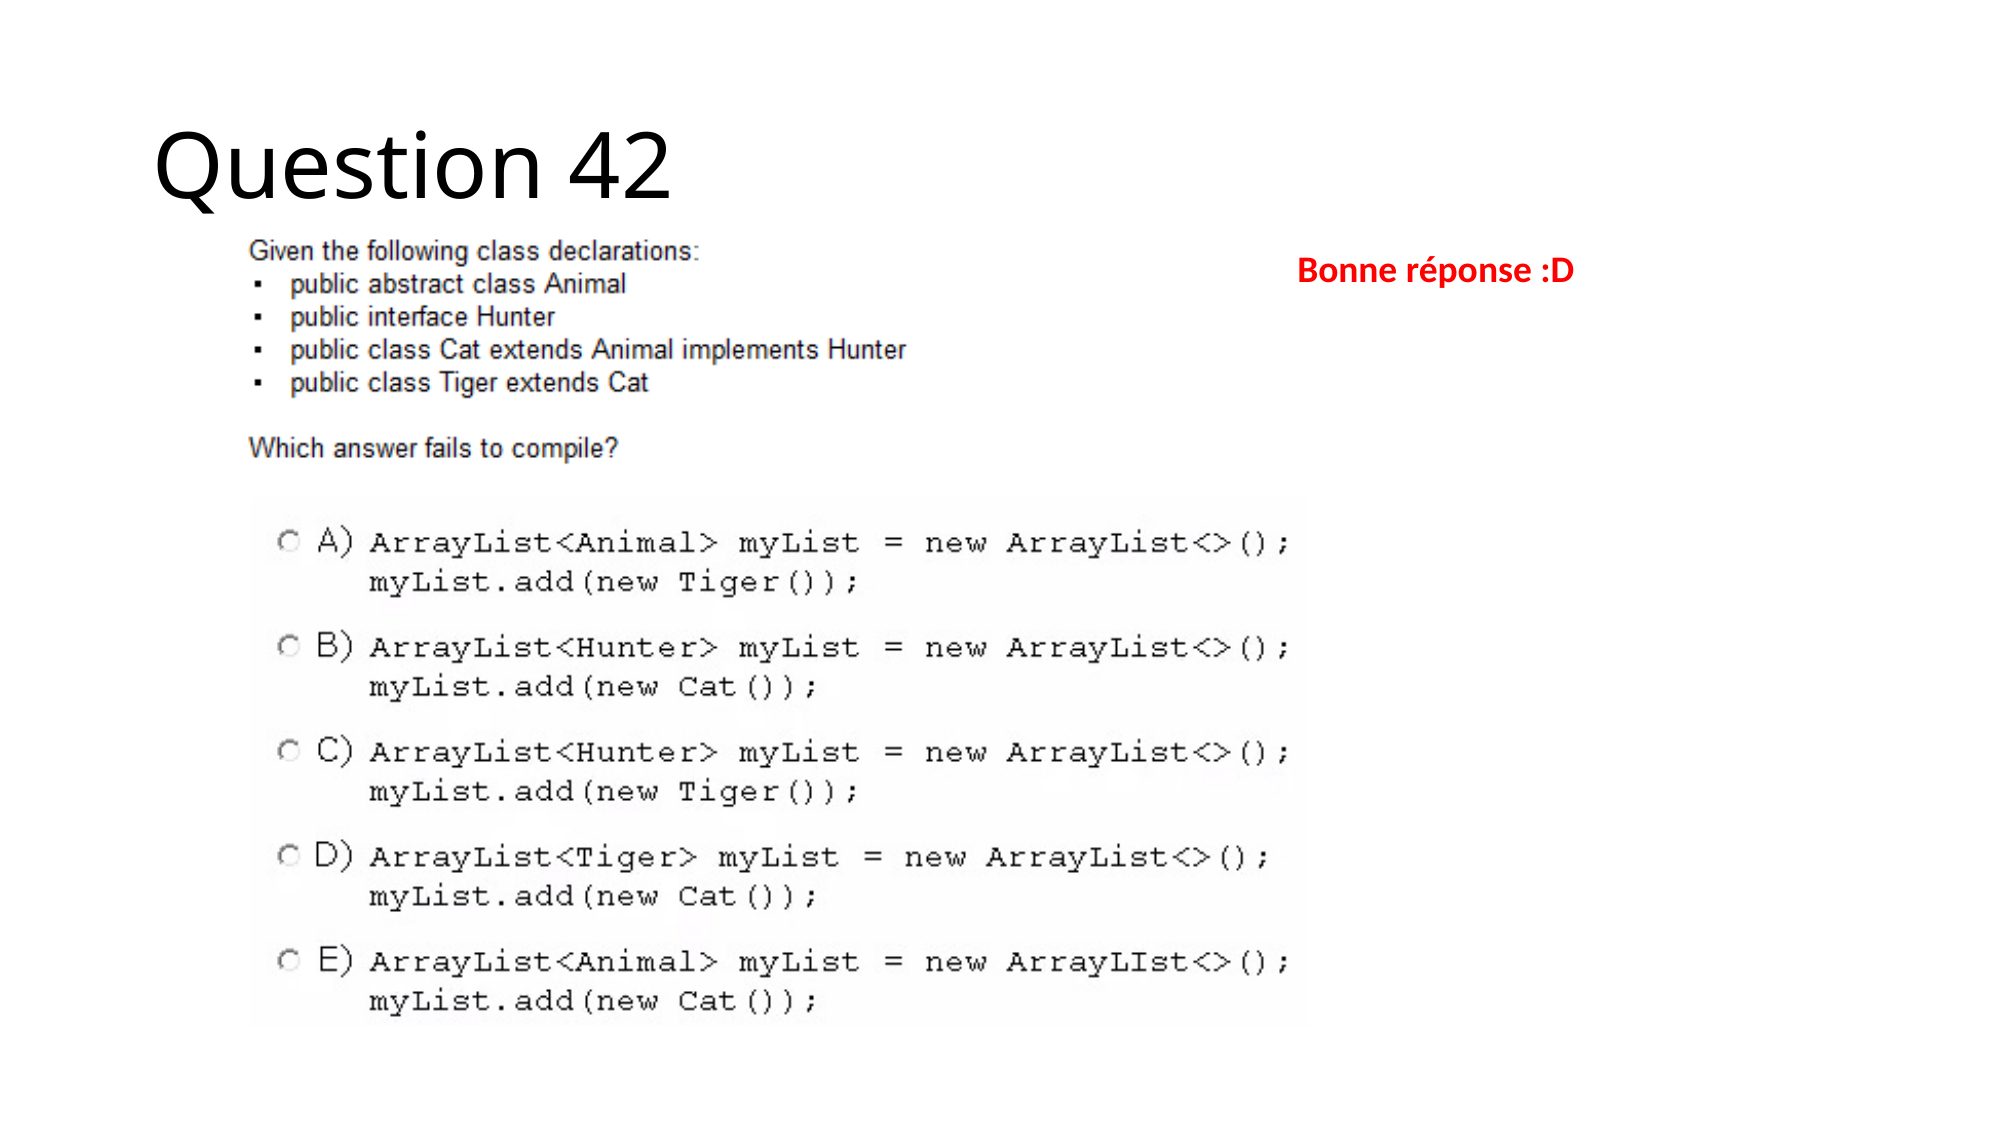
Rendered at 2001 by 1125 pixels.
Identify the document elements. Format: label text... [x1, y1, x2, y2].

text_box Bonne réponse :D [1309, 238, 1707, 298]
title Question 42 [137, 59, 1863, 278]
picture [241, 234, 1309, 1028]
